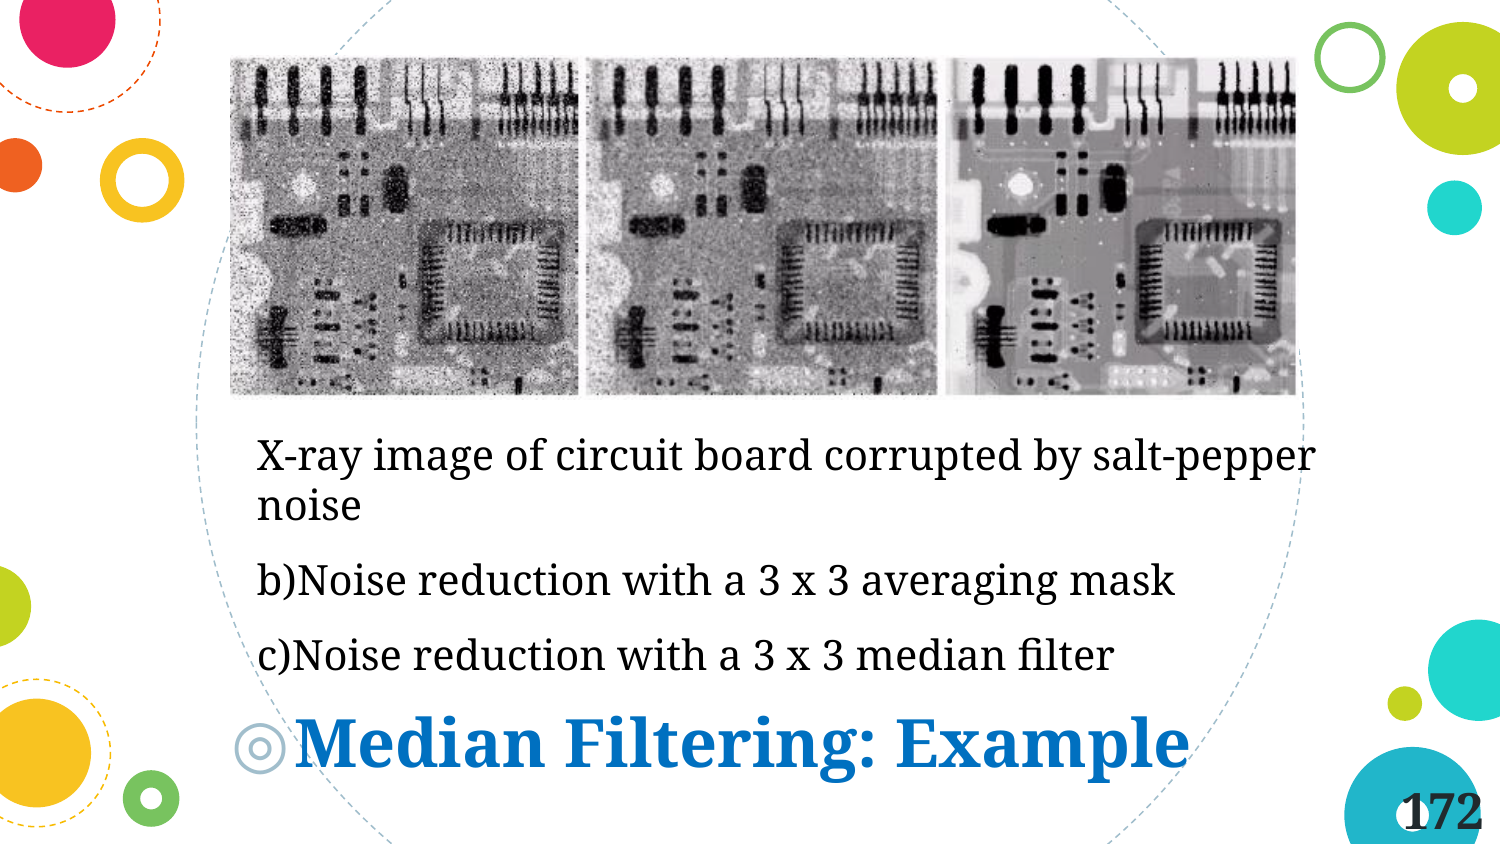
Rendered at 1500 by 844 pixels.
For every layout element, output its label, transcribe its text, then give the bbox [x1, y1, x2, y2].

slide_number 172 [1257, 764, 1500, 844]
text_box X-ray image of circuit board corrupted by salt-pepper noise b)Noise reduction with a 3 x 3 averaging mask c)Noise reduction with a 3 x 3 median filter [242, 421, 1388, 687]
picture [229, 55, 1300, 400]
list Median Filtering: Example [204, 685, 1296, 771]
